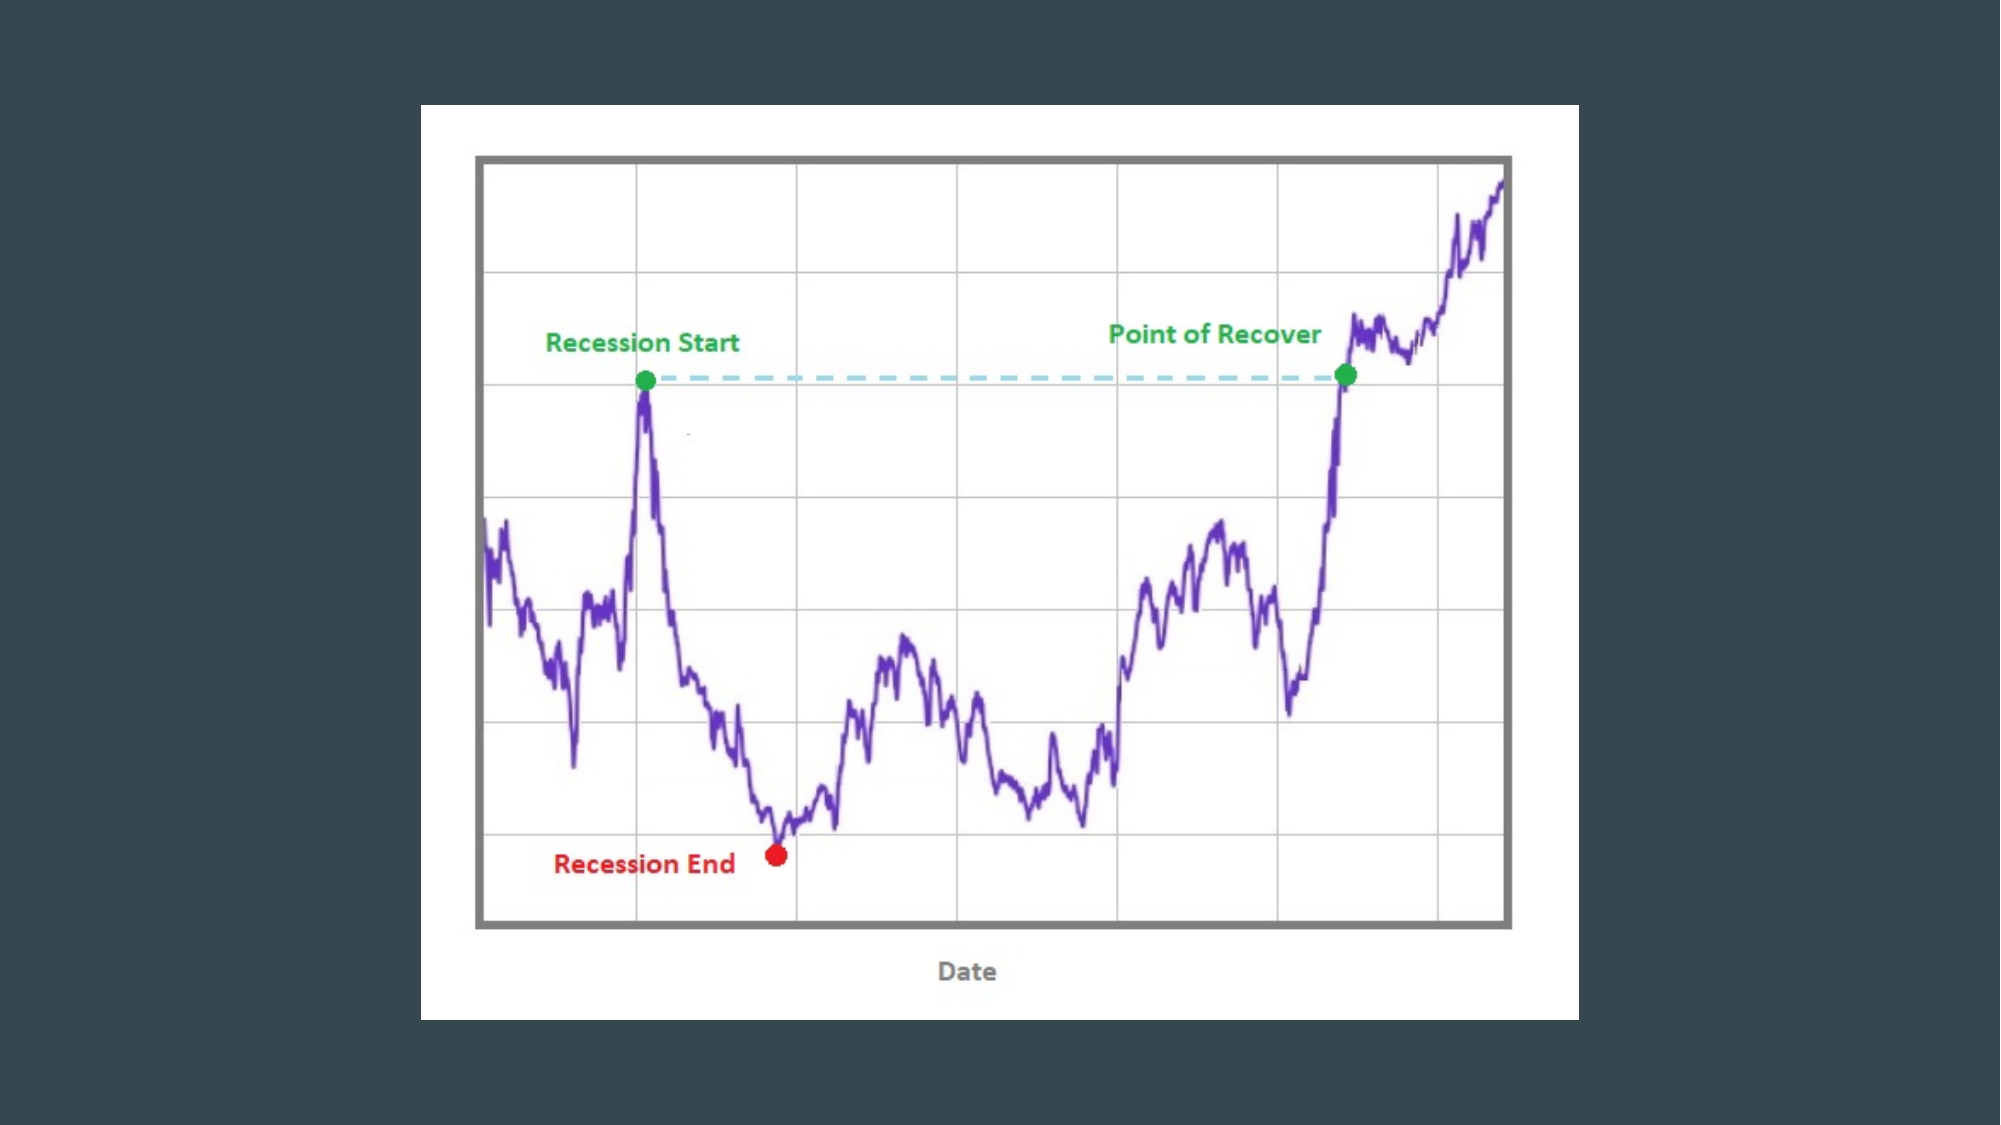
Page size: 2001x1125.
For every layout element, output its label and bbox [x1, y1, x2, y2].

picture [421, 105, 1579, 1020]
